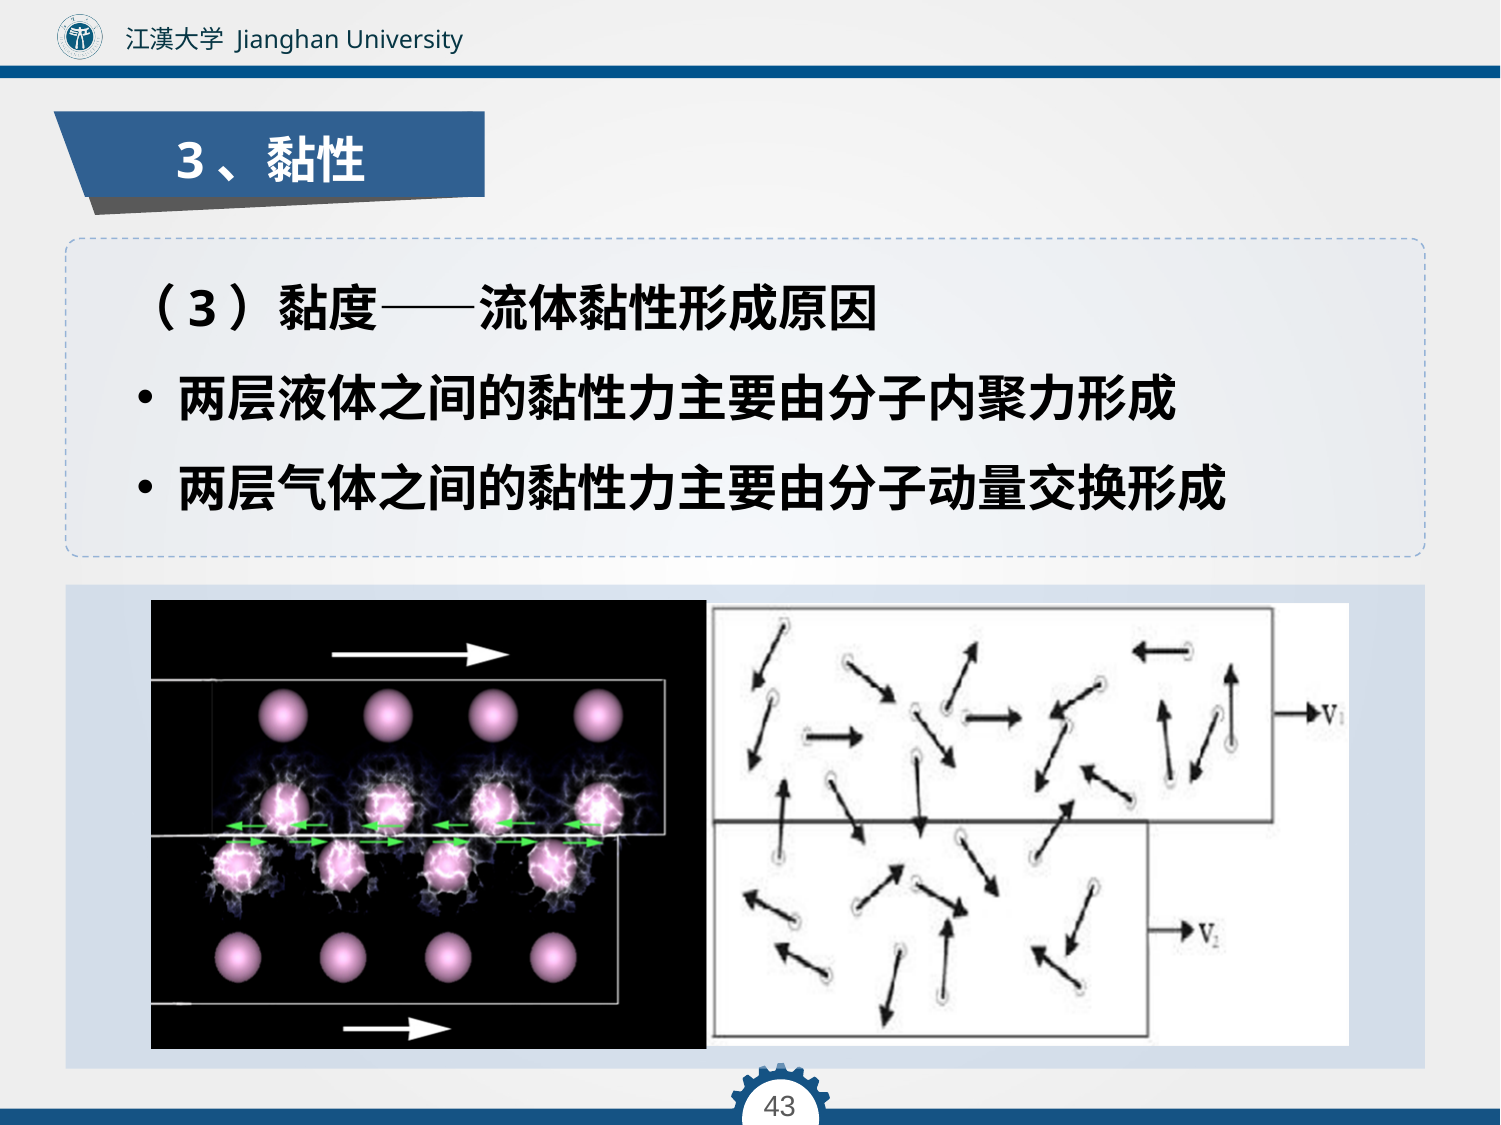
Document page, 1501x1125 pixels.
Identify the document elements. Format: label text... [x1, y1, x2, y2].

text_box 江漢大学 Jianghan University [110, 16, 479, 61]
picture [0, 0, 1501, 65]
text_box [0, 65, 1501, 79]
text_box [53, 111, 501, 215]
text_box [65, 238, 1425, 557]
text_box [65, 584, 1425, 1069]
picture [0, 79, 1501, 1125]
text_box （3）黏度——流体黏性形成原因 两层液体之间的黏性力主要由分子内聚力形成 两层气体之间的黏性力主要由分子动量交换形成 [65, 238, 1370, 524]
picture [151, 600, 1349, 1049]
